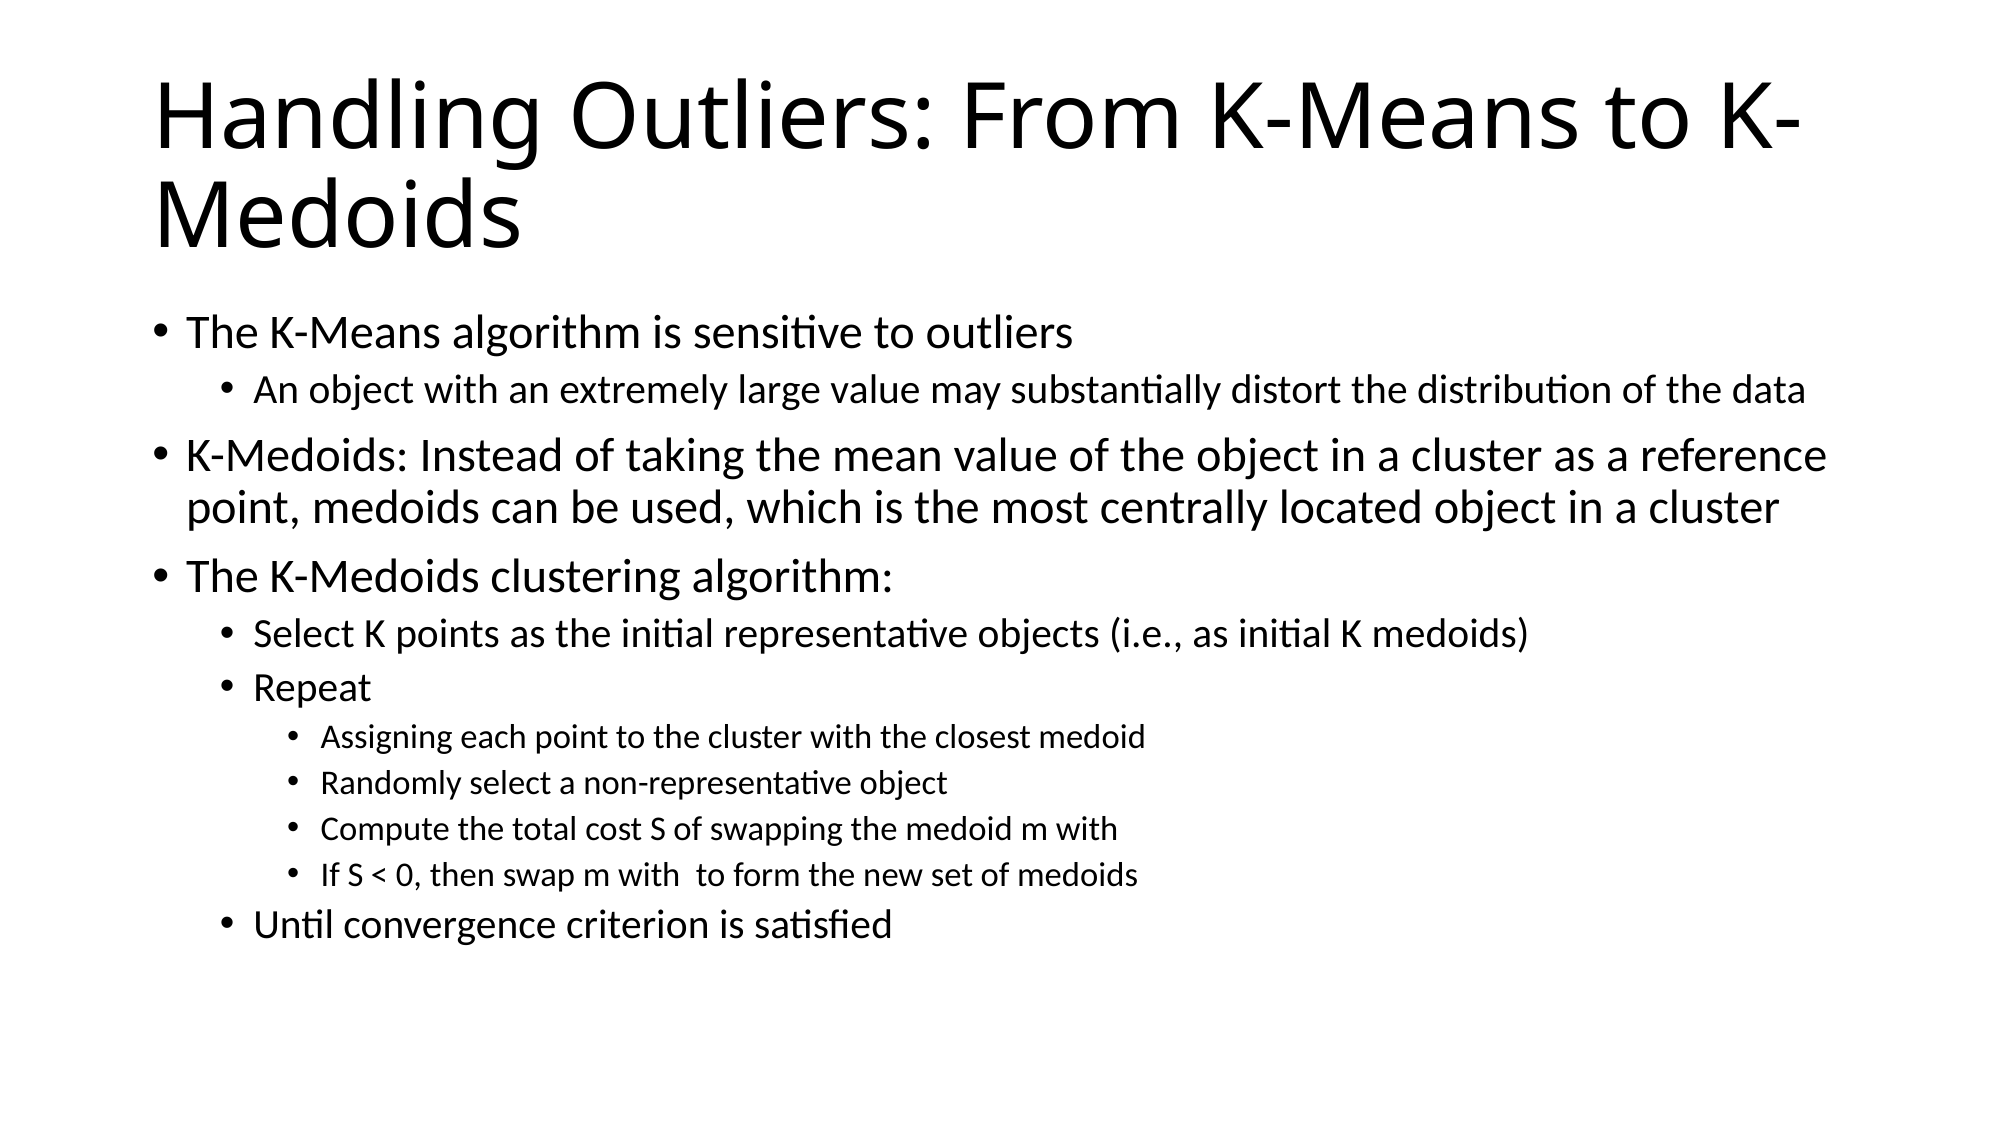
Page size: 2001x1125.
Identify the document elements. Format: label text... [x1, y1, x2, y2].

title Handling Outliers: From K-Means to K-Medoids [137, 59, 1863, 278]
